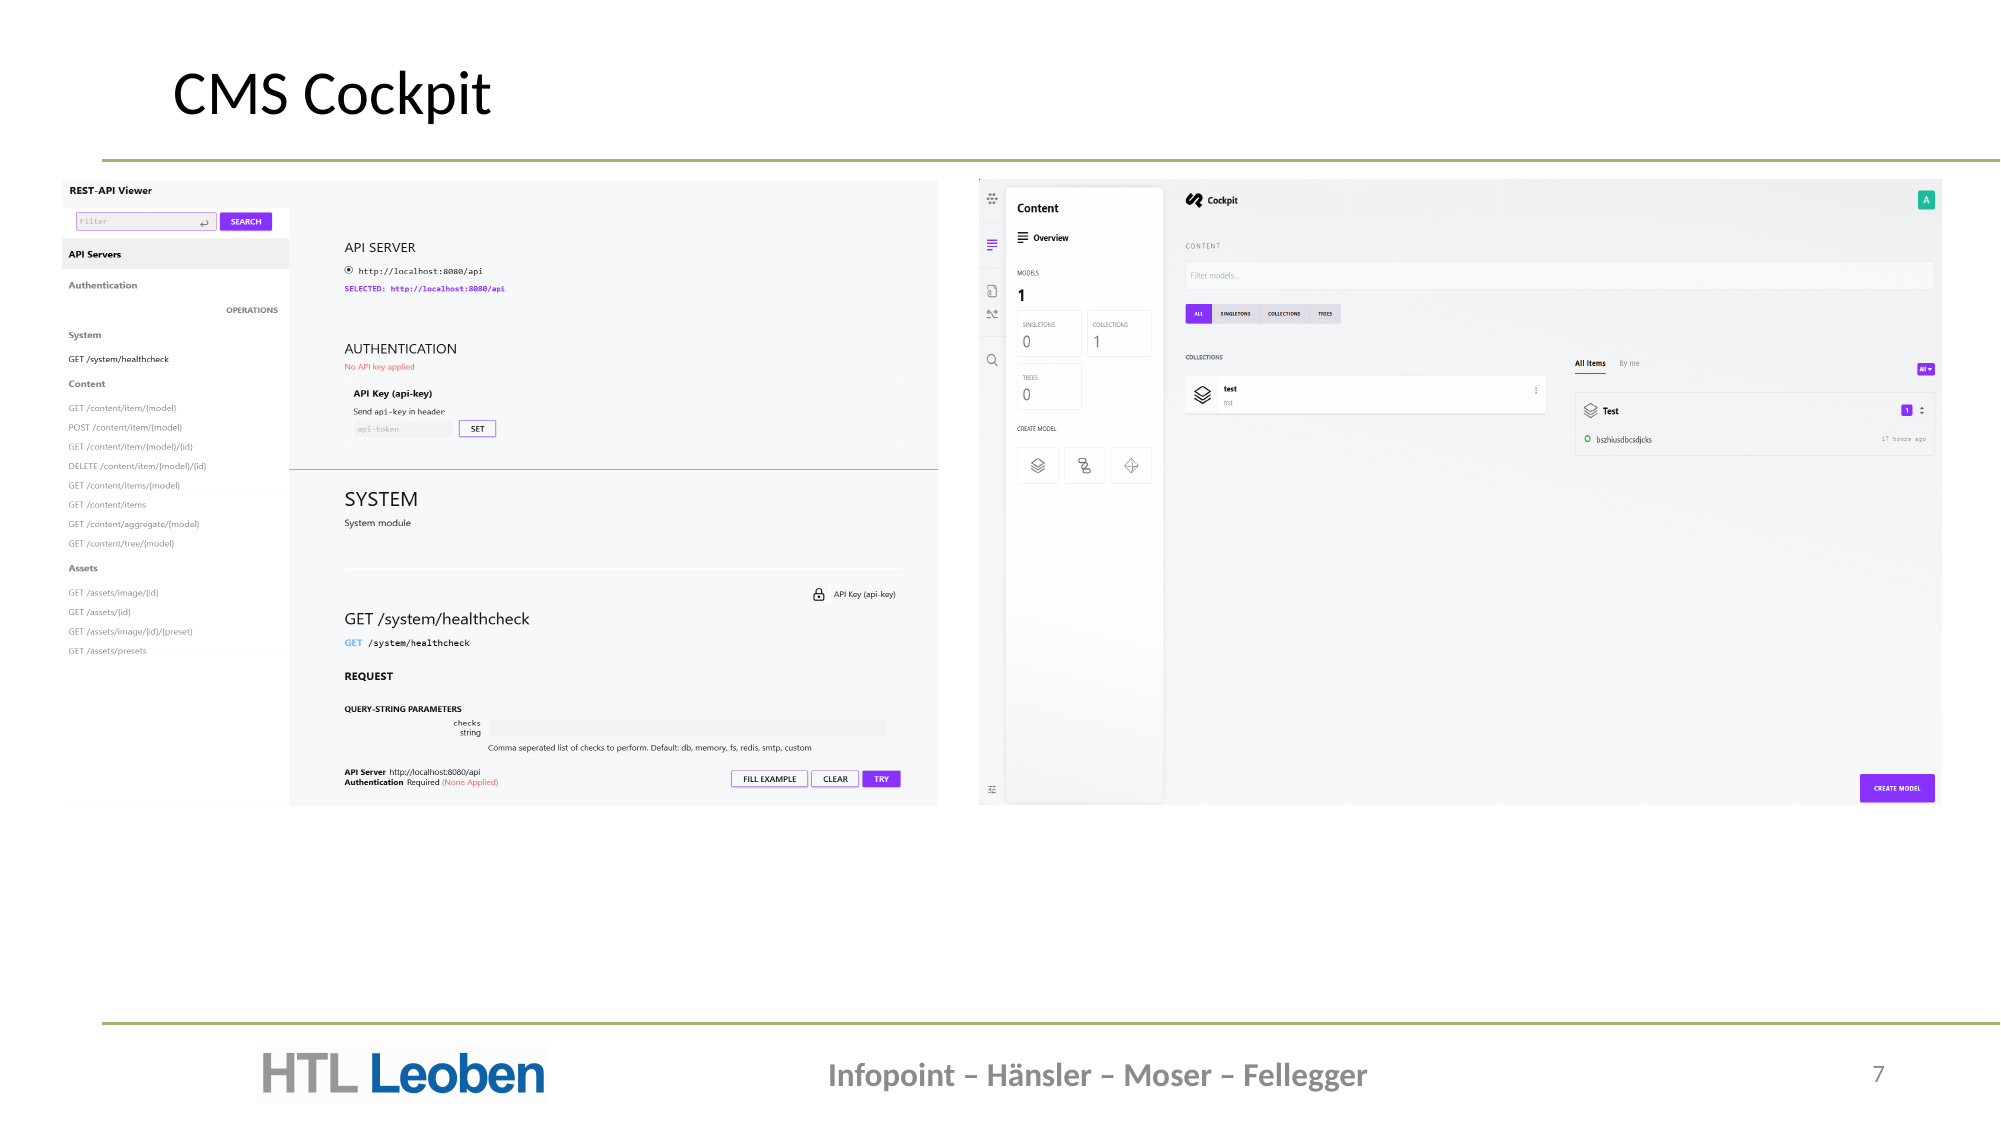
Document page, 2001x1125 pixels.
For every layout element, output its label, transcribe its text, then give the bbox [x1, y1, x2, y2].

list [62, 179, 938, 807]
footer Infopoint – Hänsler – Moser – Fellegger [432, 1042, 1433, 1103]
picture [979, 179, 1942, 805]
picture [257, 1042, 550, 1104]
title CMS Cockpit [158, 30, 1844, 149]
slide_number 7 [1433, 1042, 1900, 1103]
